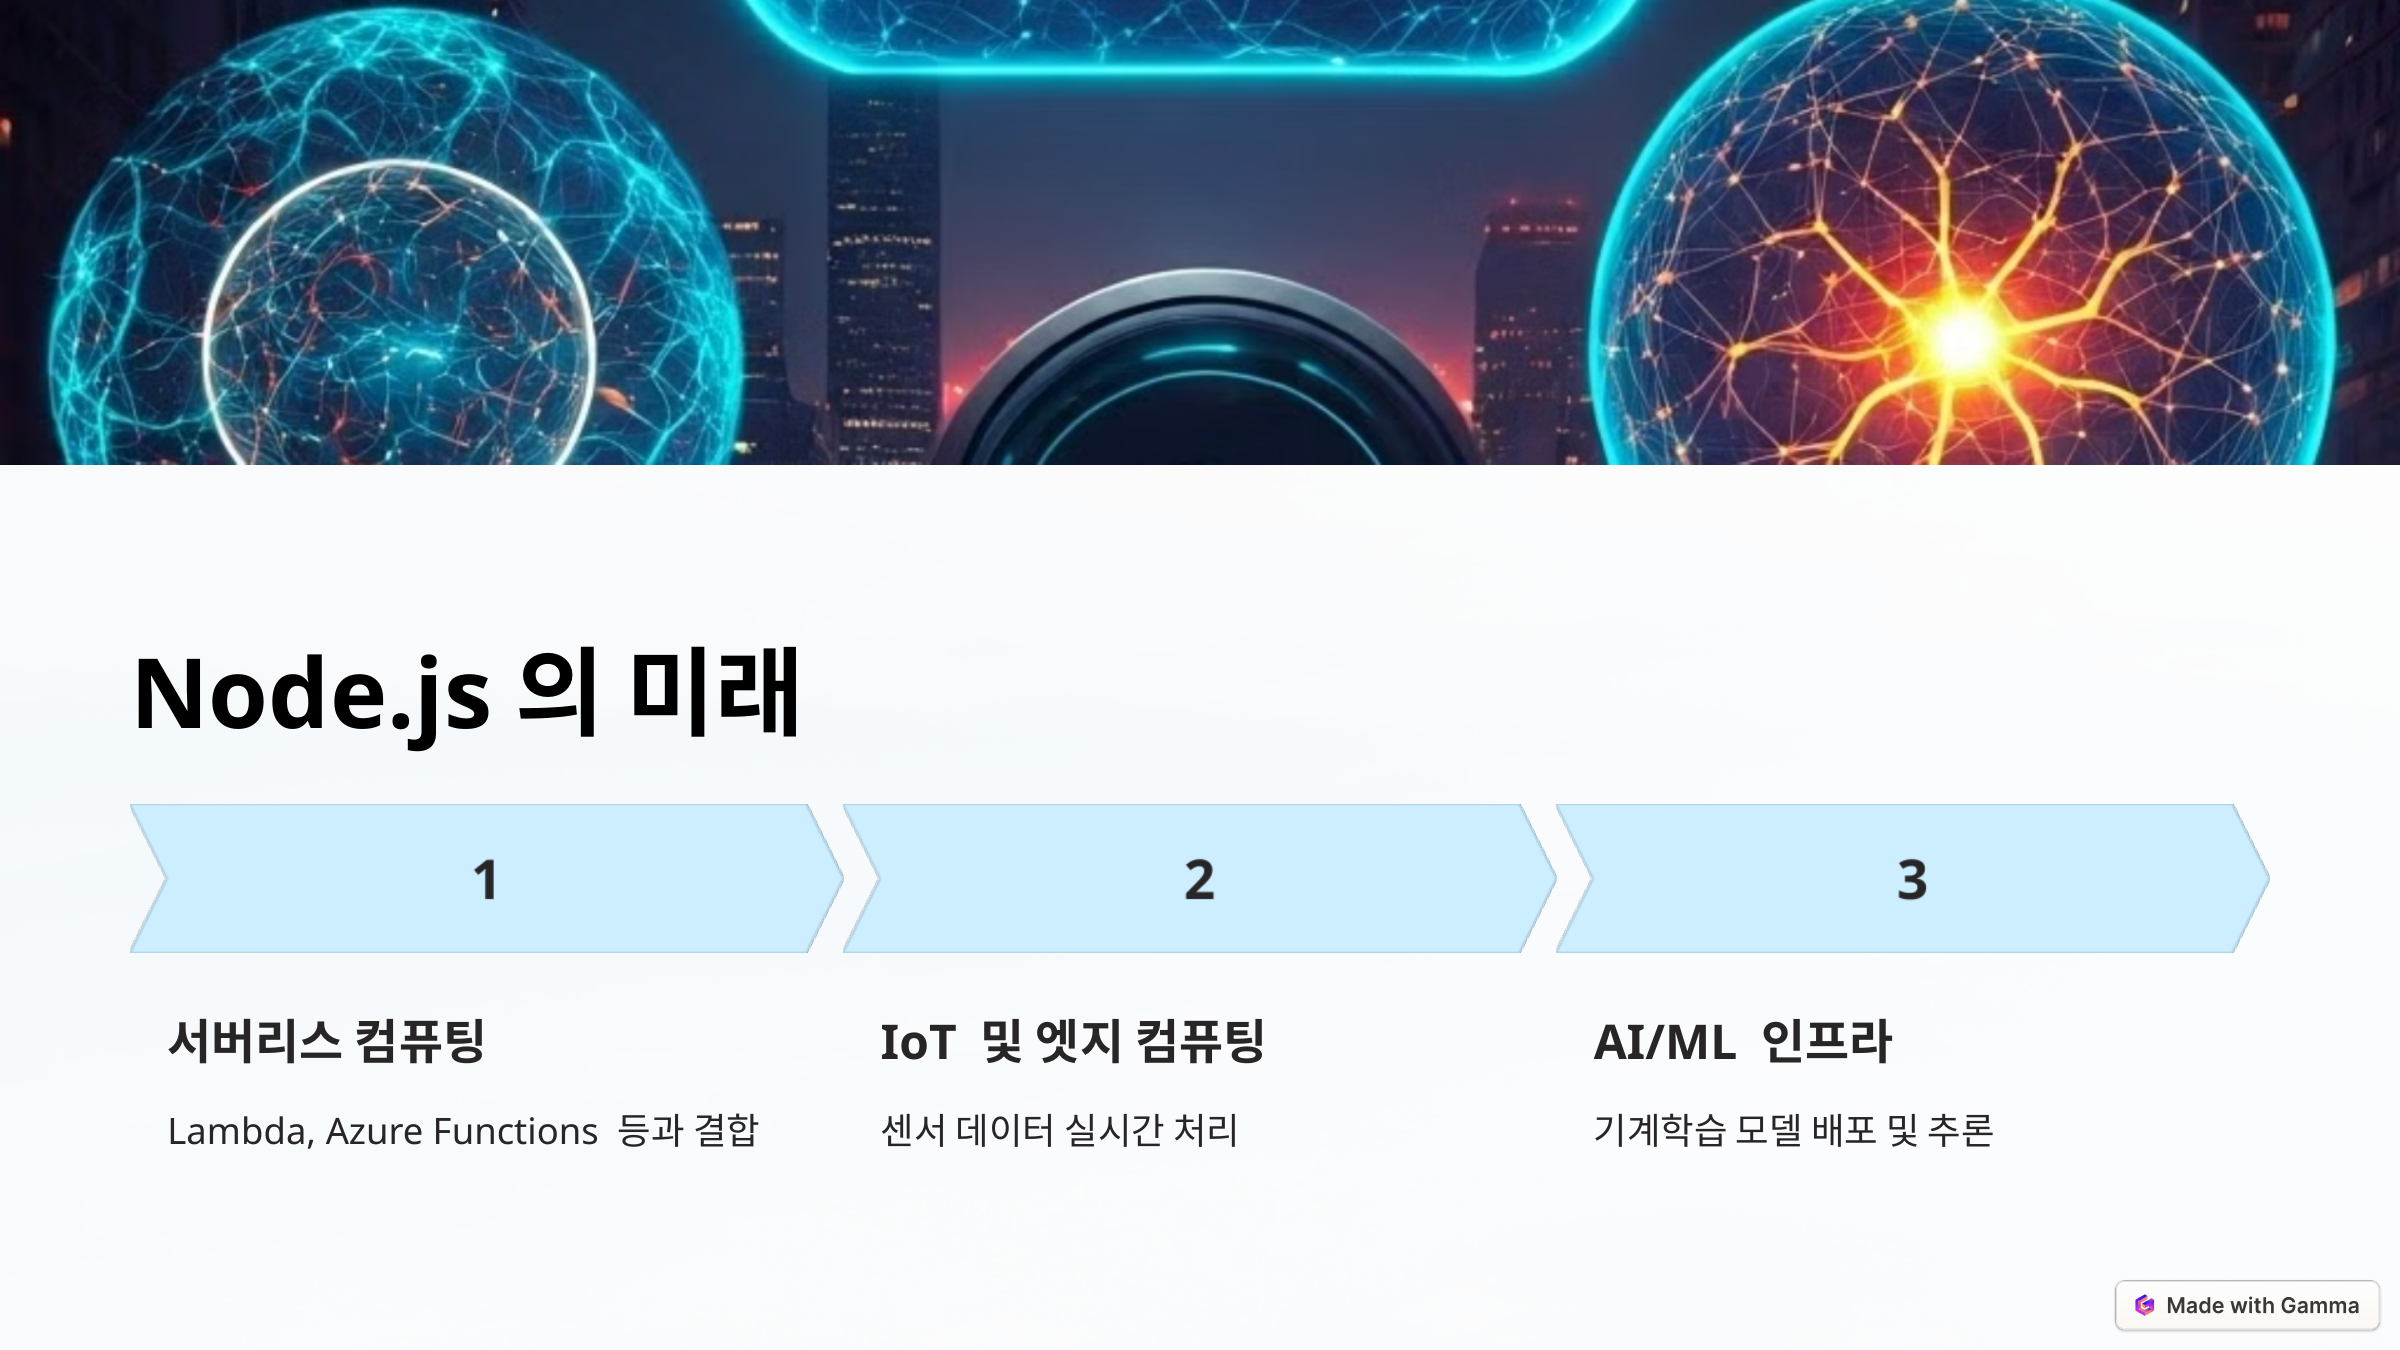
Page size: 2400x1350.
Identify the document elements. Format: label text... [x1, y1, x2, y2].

picture [1561, 10, 1570, 16]
picture [0, 0, 2400, 466]
picture [705, 432, 710, 457]
picture [130, 804, 2270, 953]
text_box 센서 데이터 실시간 처리 [880, 1092, 1520, 1152]
text_box 기계학습 모델 배포 및 추론 [1593, 1092, 2233, 1152]
text_box IoT 및 엣지 컴퓨팅 [880, 1008, 1369, 1070]
text_box AI/ML 인프라 [1593, 1008, 2083, 1070]
text_box Node.js의 미래 [130, 626, 1107, 749]
text_box Lambda, Azure Functions 등과 결합 [167, 1092, 807, 1152]
text_box 서버리스 컴퓨팅 [167, 1008, 656, 1070]
picture [2106, 1271, 2389, 1339]
